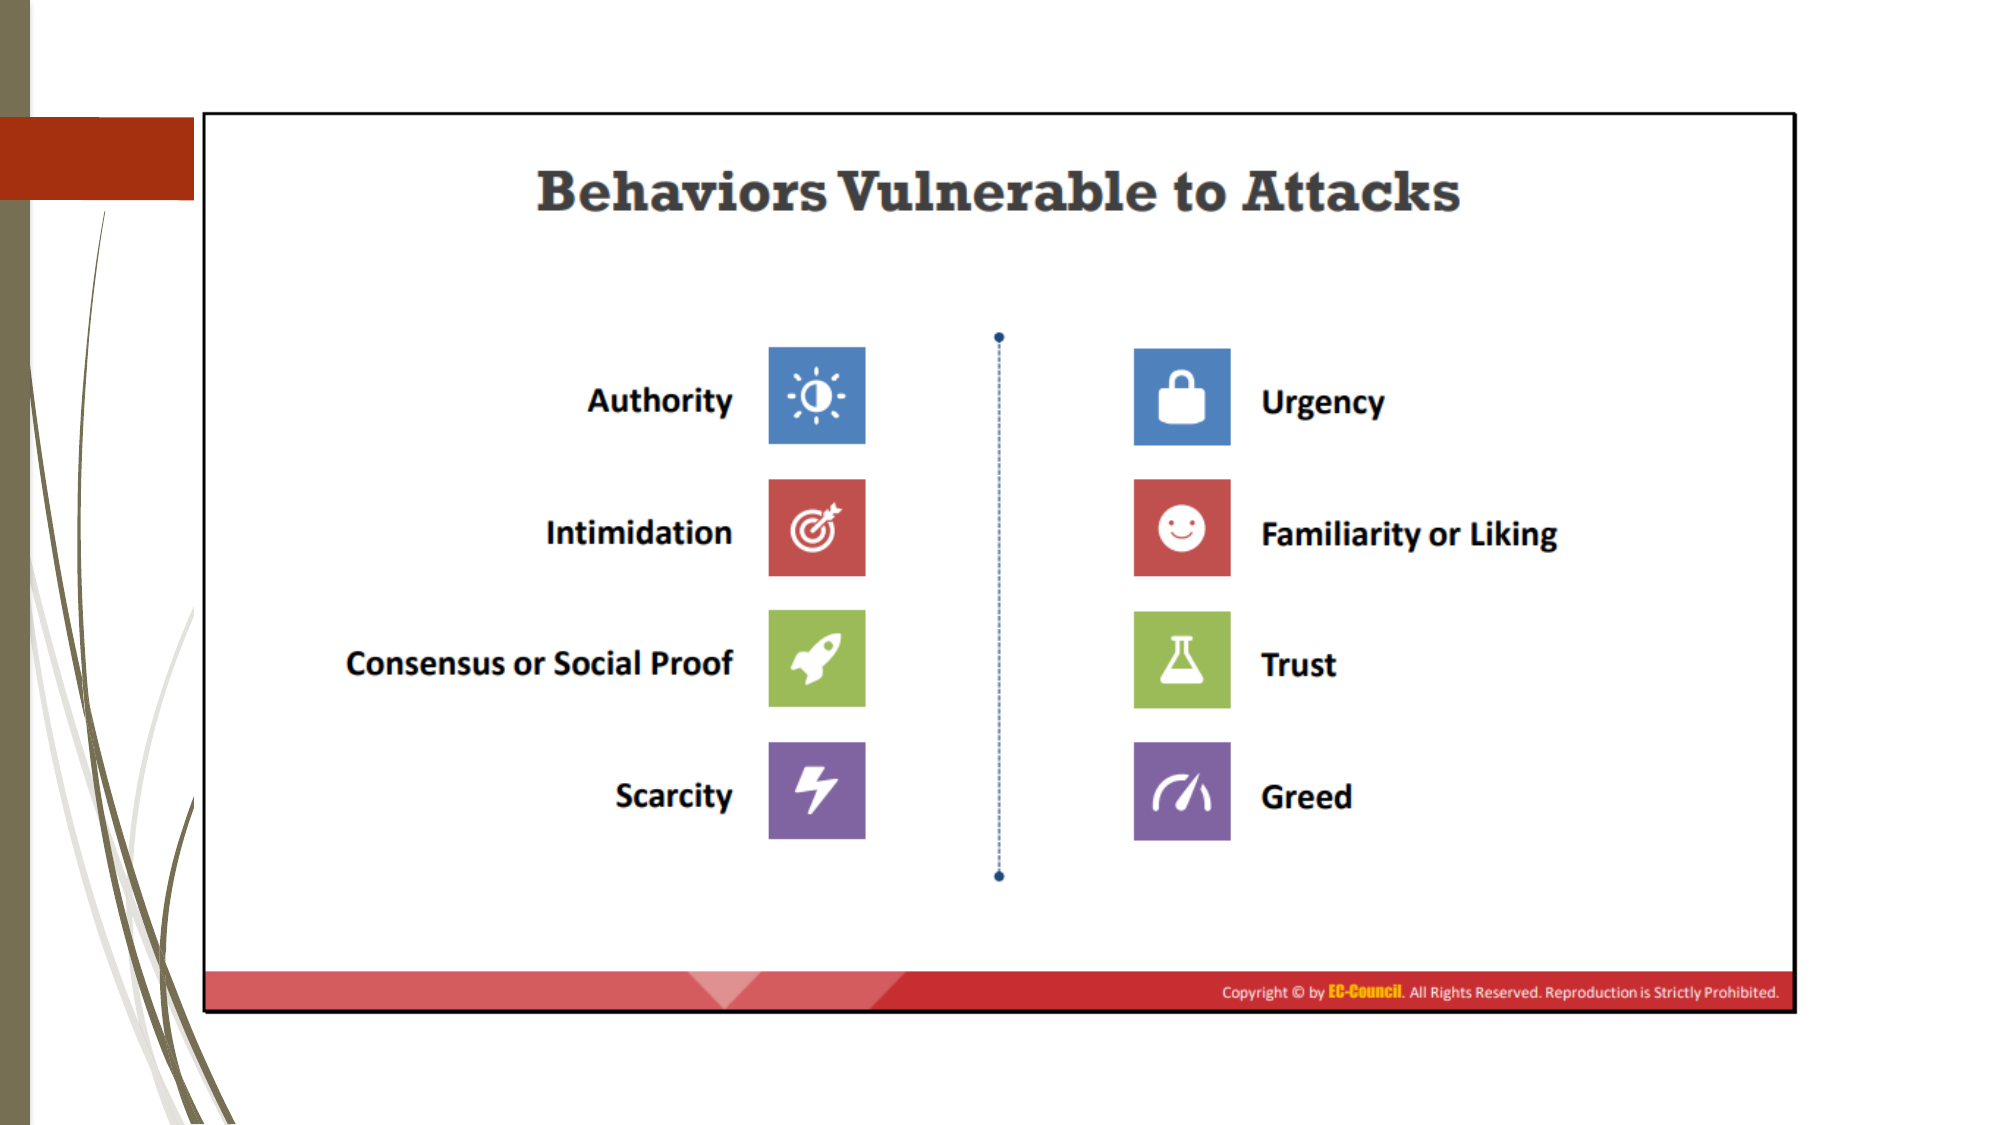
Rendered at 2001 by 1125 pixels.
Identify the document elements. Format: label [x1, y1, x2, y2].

picture [194, 105, 1806, 1020]
